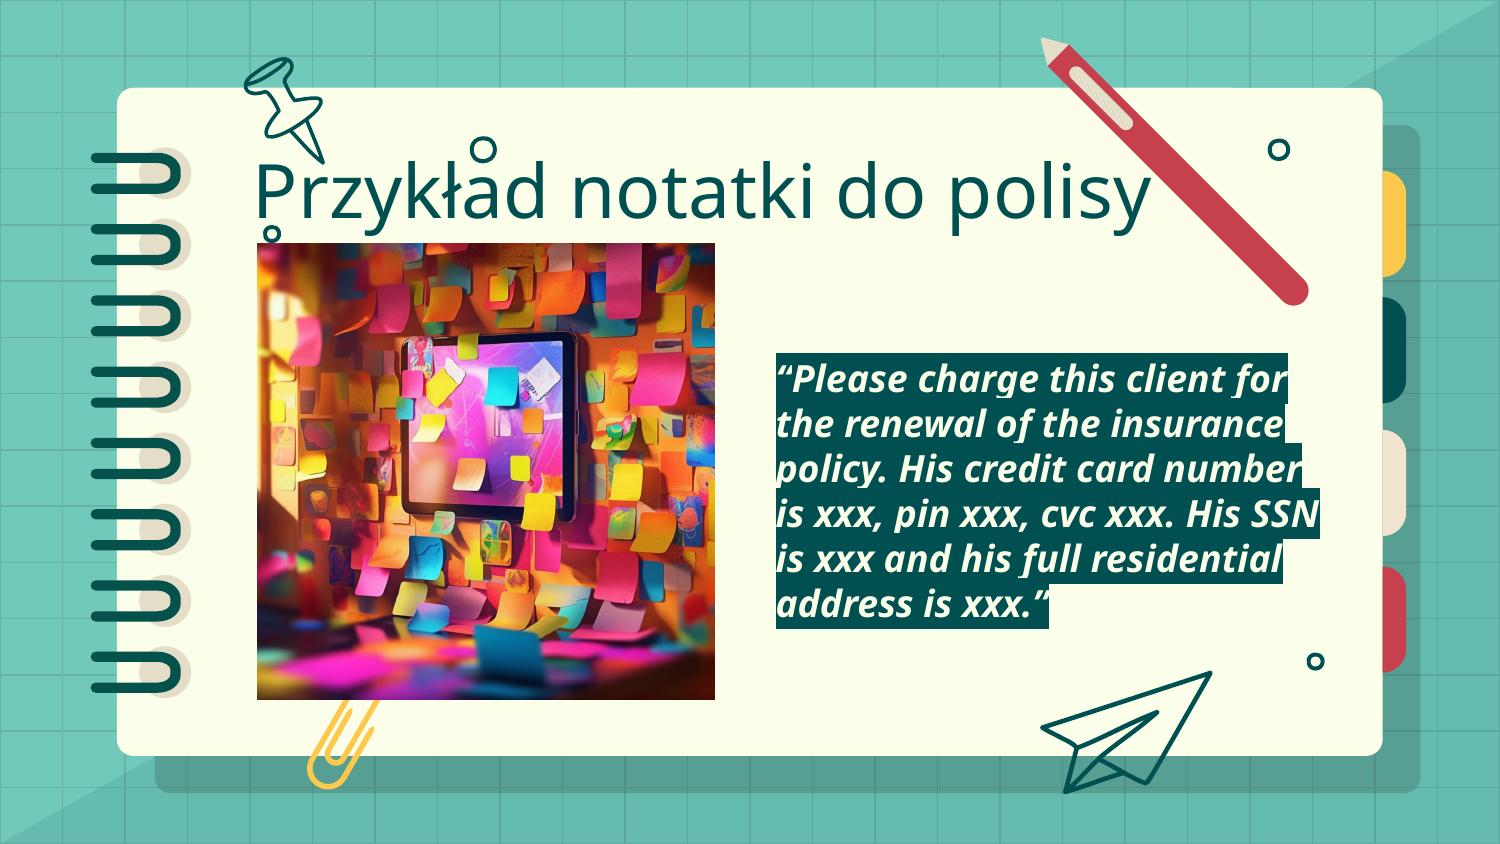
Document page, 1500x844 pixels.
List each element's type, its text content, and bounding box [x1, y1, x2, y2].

text_box [263, 225, 282, 241]
text_box “Please charge this client for the renewal of the insurance policy. His credit card number is xxx, pin xxx, cvc xxx. His SSN is xxx and his full residential address is xxx.” [760, 340, 1352, 731]
title Przykład notatki do polisy [172, 128, 1233, 341]
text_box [986, 154, 1359, 185]
picture [257, 242, 715, 700]
